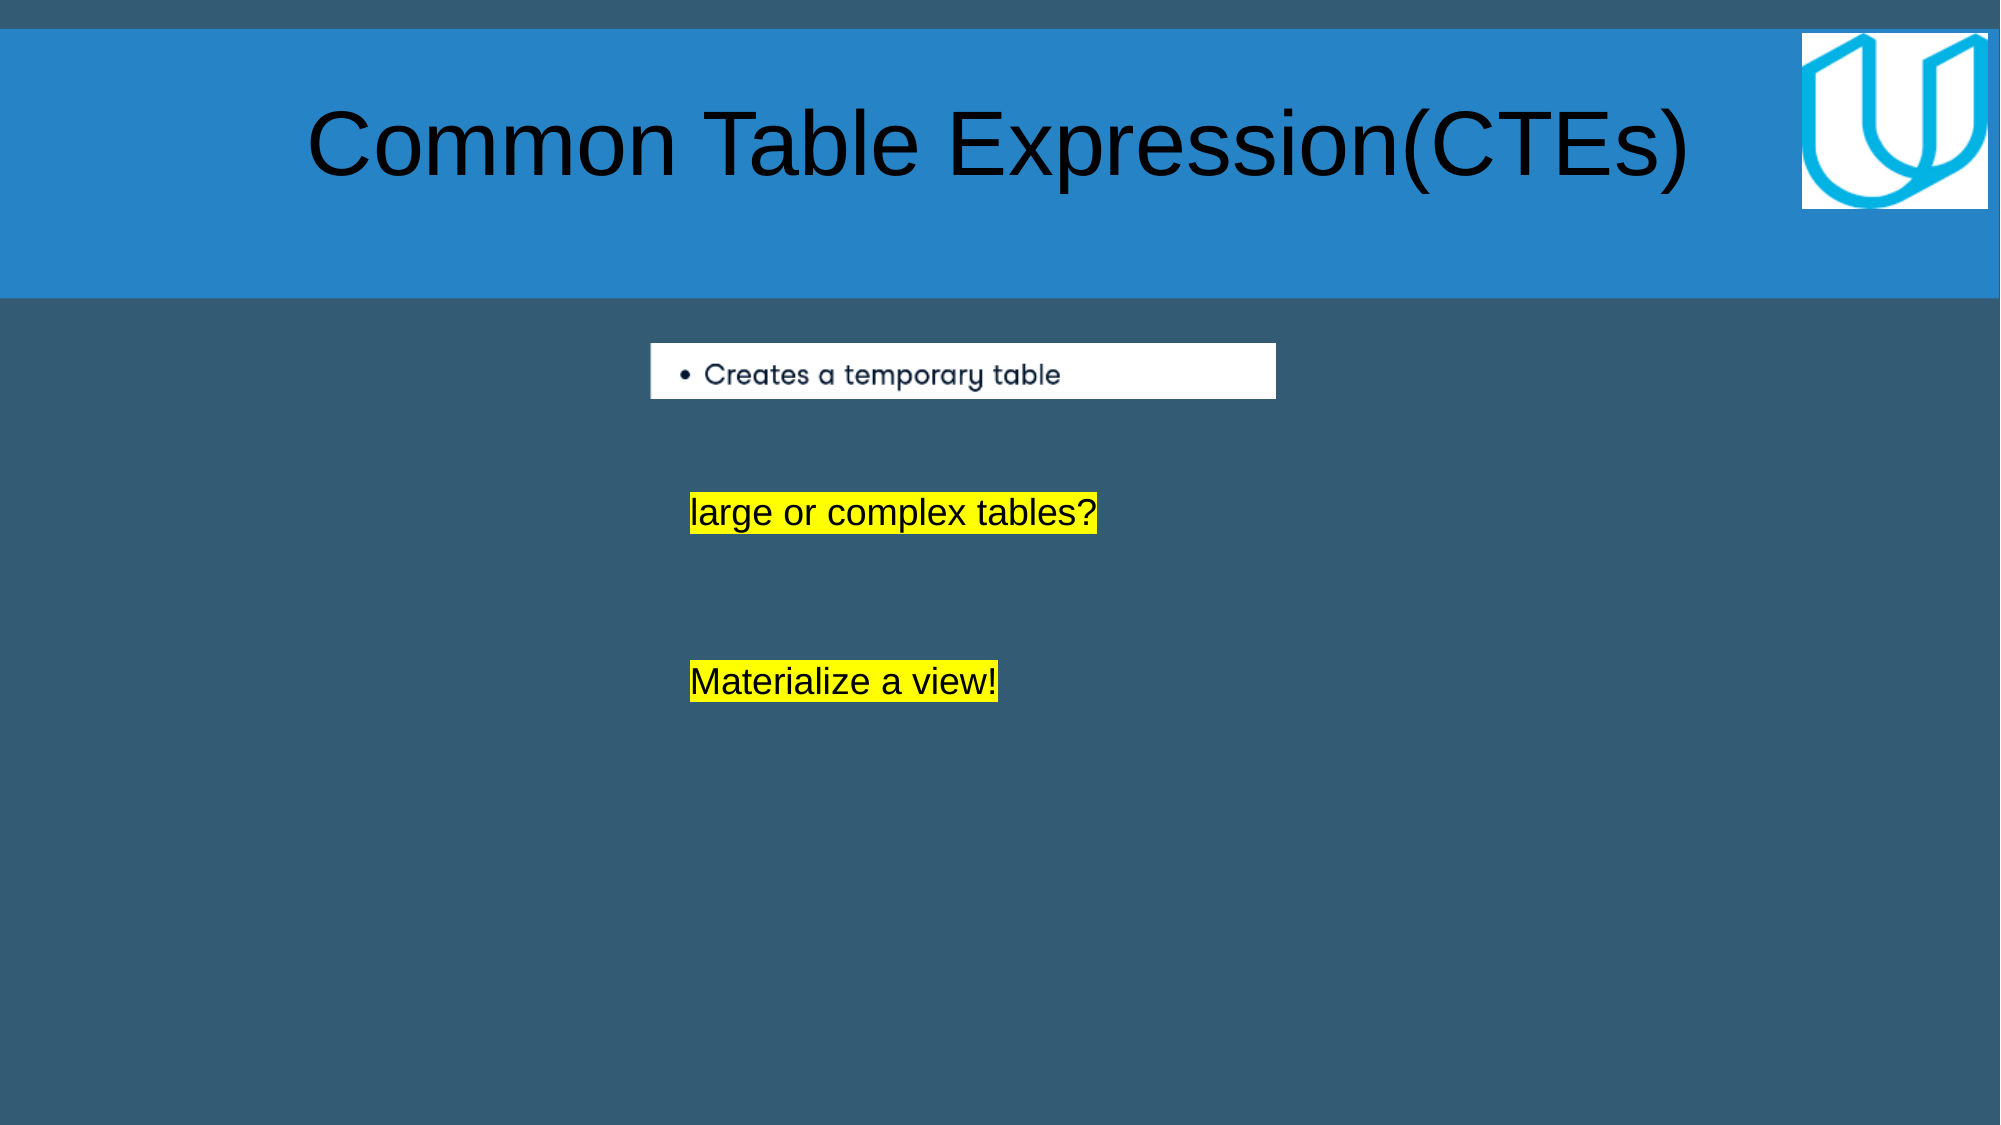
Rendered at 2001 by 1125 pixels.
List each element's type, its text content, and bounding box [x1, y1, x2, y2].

picture [1932, 48, 1973, 166]
picture [650, 343, 1276, 400]
picture [1802, 33, 1988, 167]
text_box Materialize a view! [674, 649, 1107, 707]
text_box large or complex tables? [674, 473, 2000, 548]
picture [1900, 124, 1988, 209]
text_box Common Table Expression(CTEs) [99, 44, 1900, 233]
picture [1900, 175, 1911, 189]
